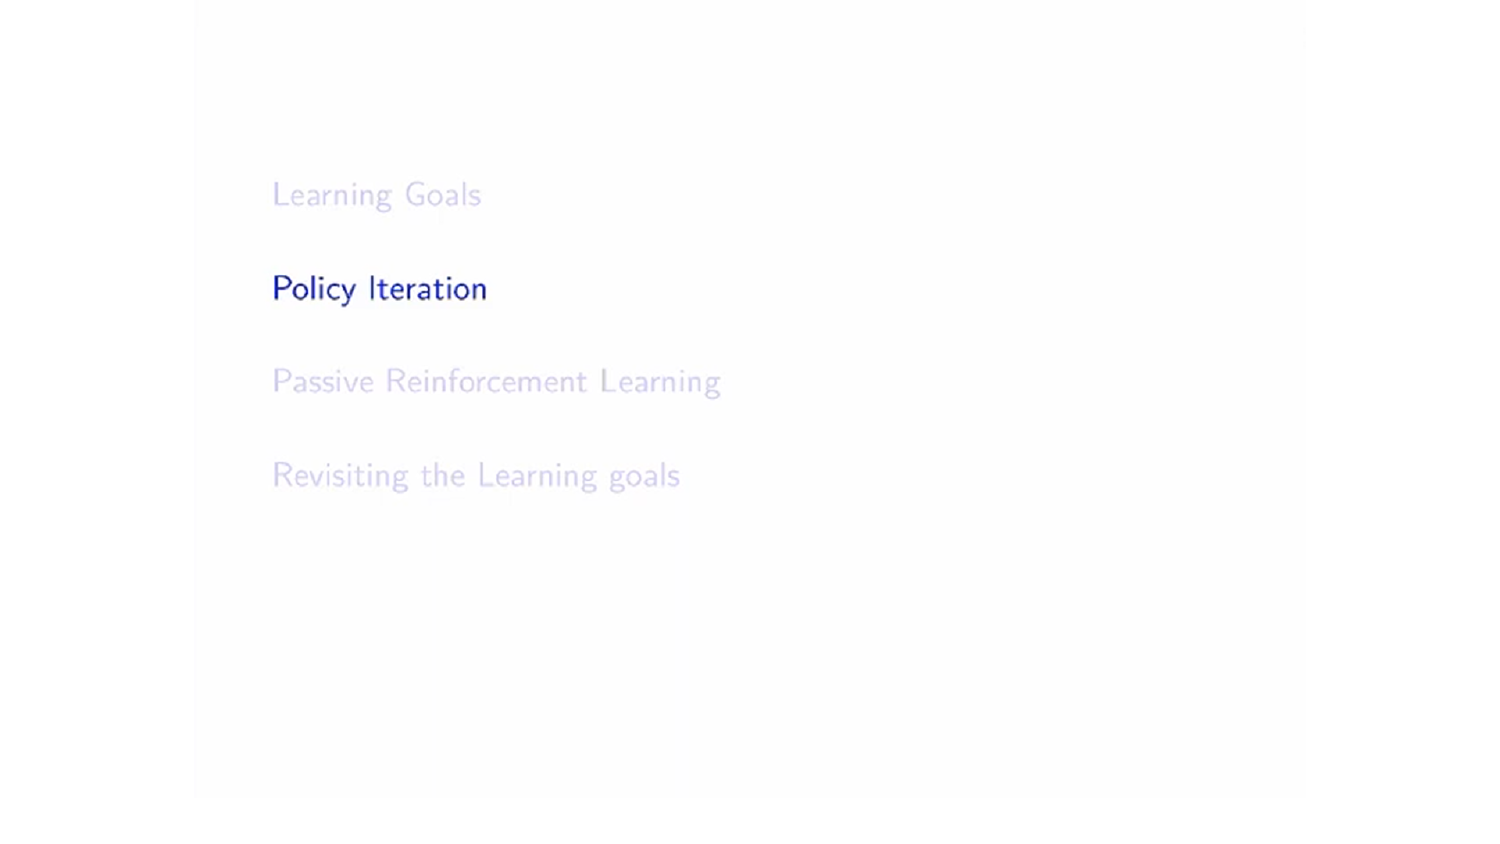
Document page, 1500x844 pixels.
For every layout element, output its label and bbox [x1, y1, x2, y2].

text_box [0, 0, 1500, 844]
